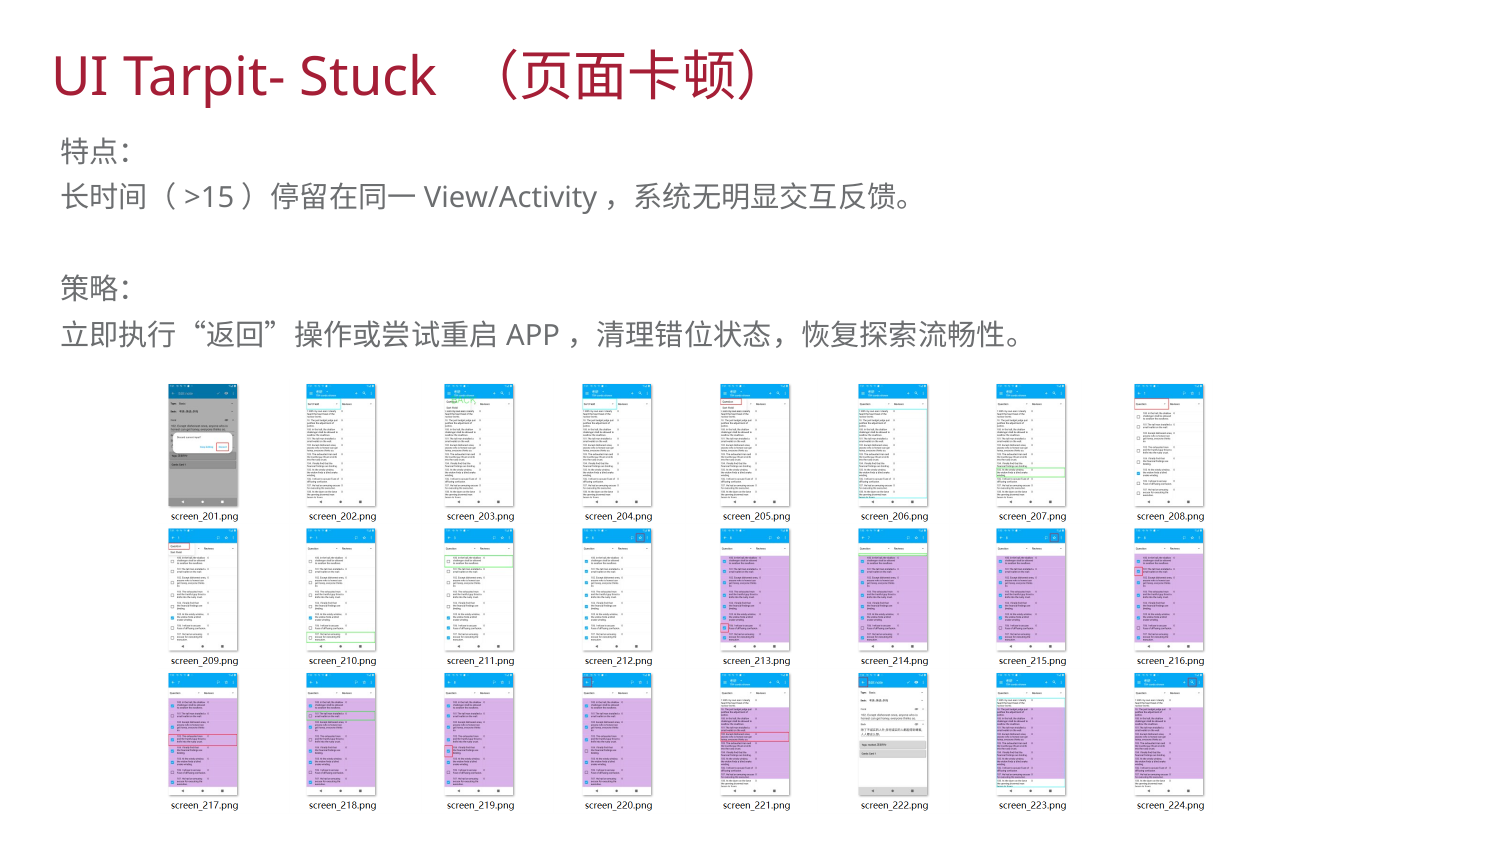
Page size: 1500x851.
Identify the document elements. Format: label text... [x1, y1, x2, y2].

text_box 特点： 长时间（>15）停留在同一View/Activity，系统无明显交互反馈。 策略： 立即执行“返回”操作或尝试重启APP，清理错位状态，恢复探索流畅性。 [45, 114, 1393, 359]
text_box UI Tarpit- Stuck （页面卡顿） [36, 45, 1171, 114]
picture [158, 378, 1213, 814]
